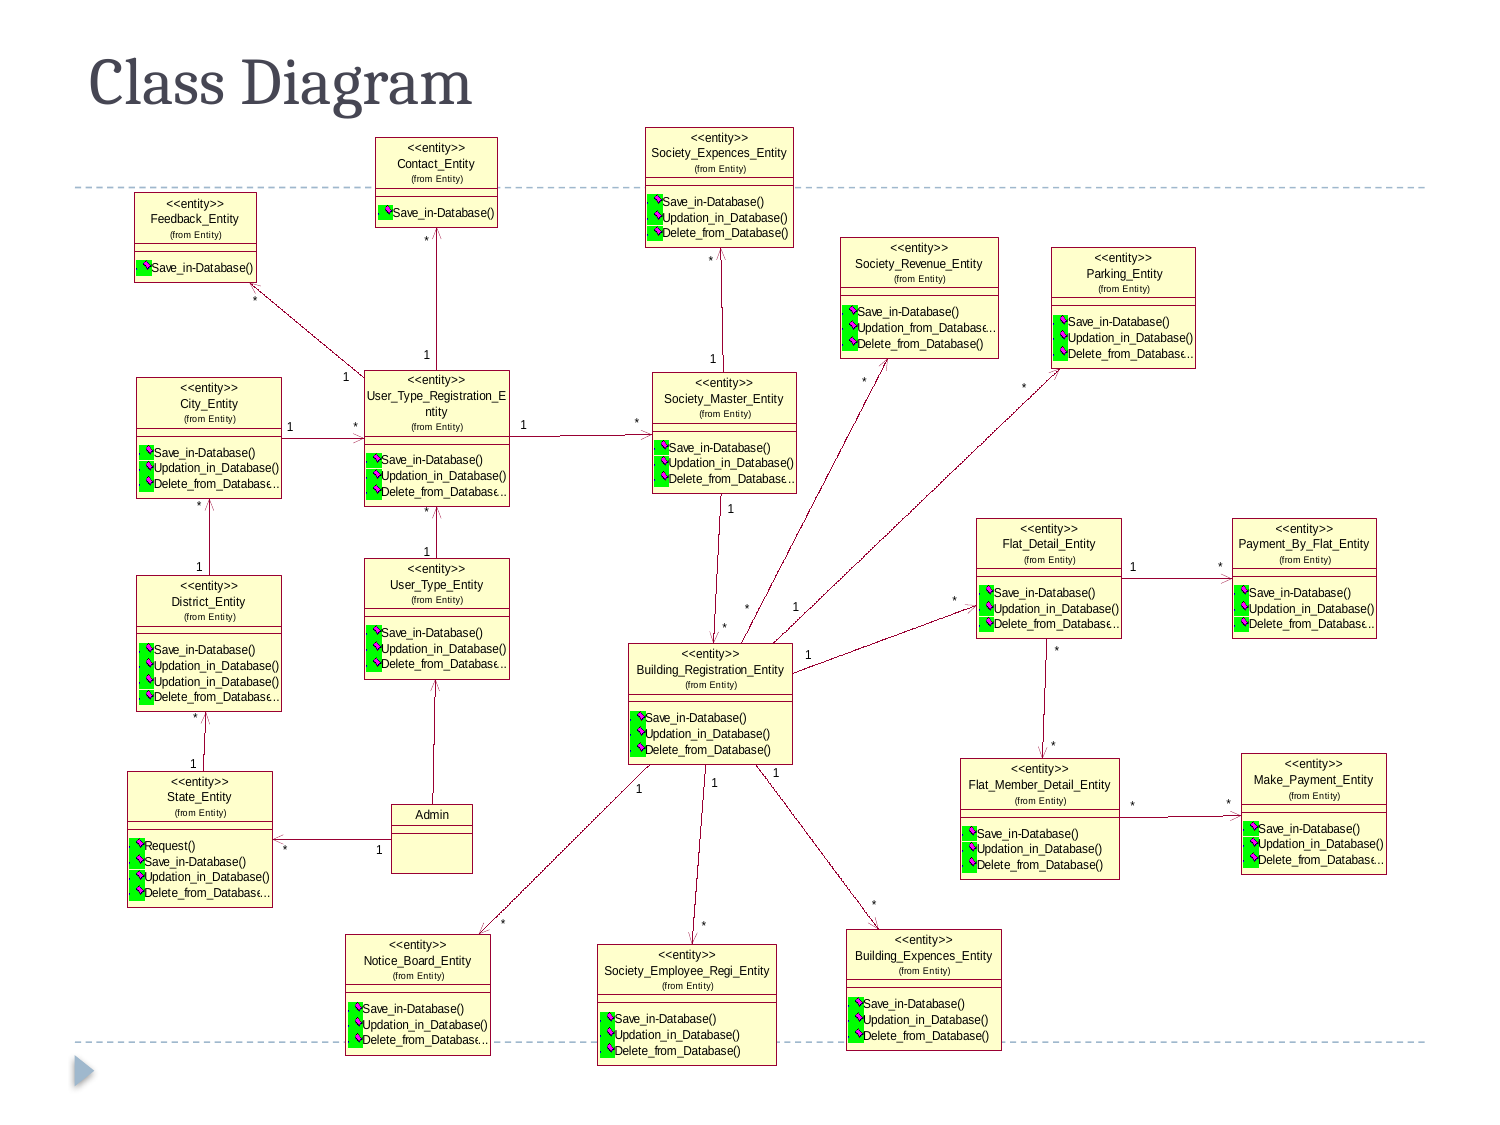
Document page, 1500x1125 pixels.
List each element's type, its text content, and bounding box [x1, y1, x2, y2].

picture [64, 79, 1451, 1113]
title Class Diagram [75, 24, 1425, 79]
